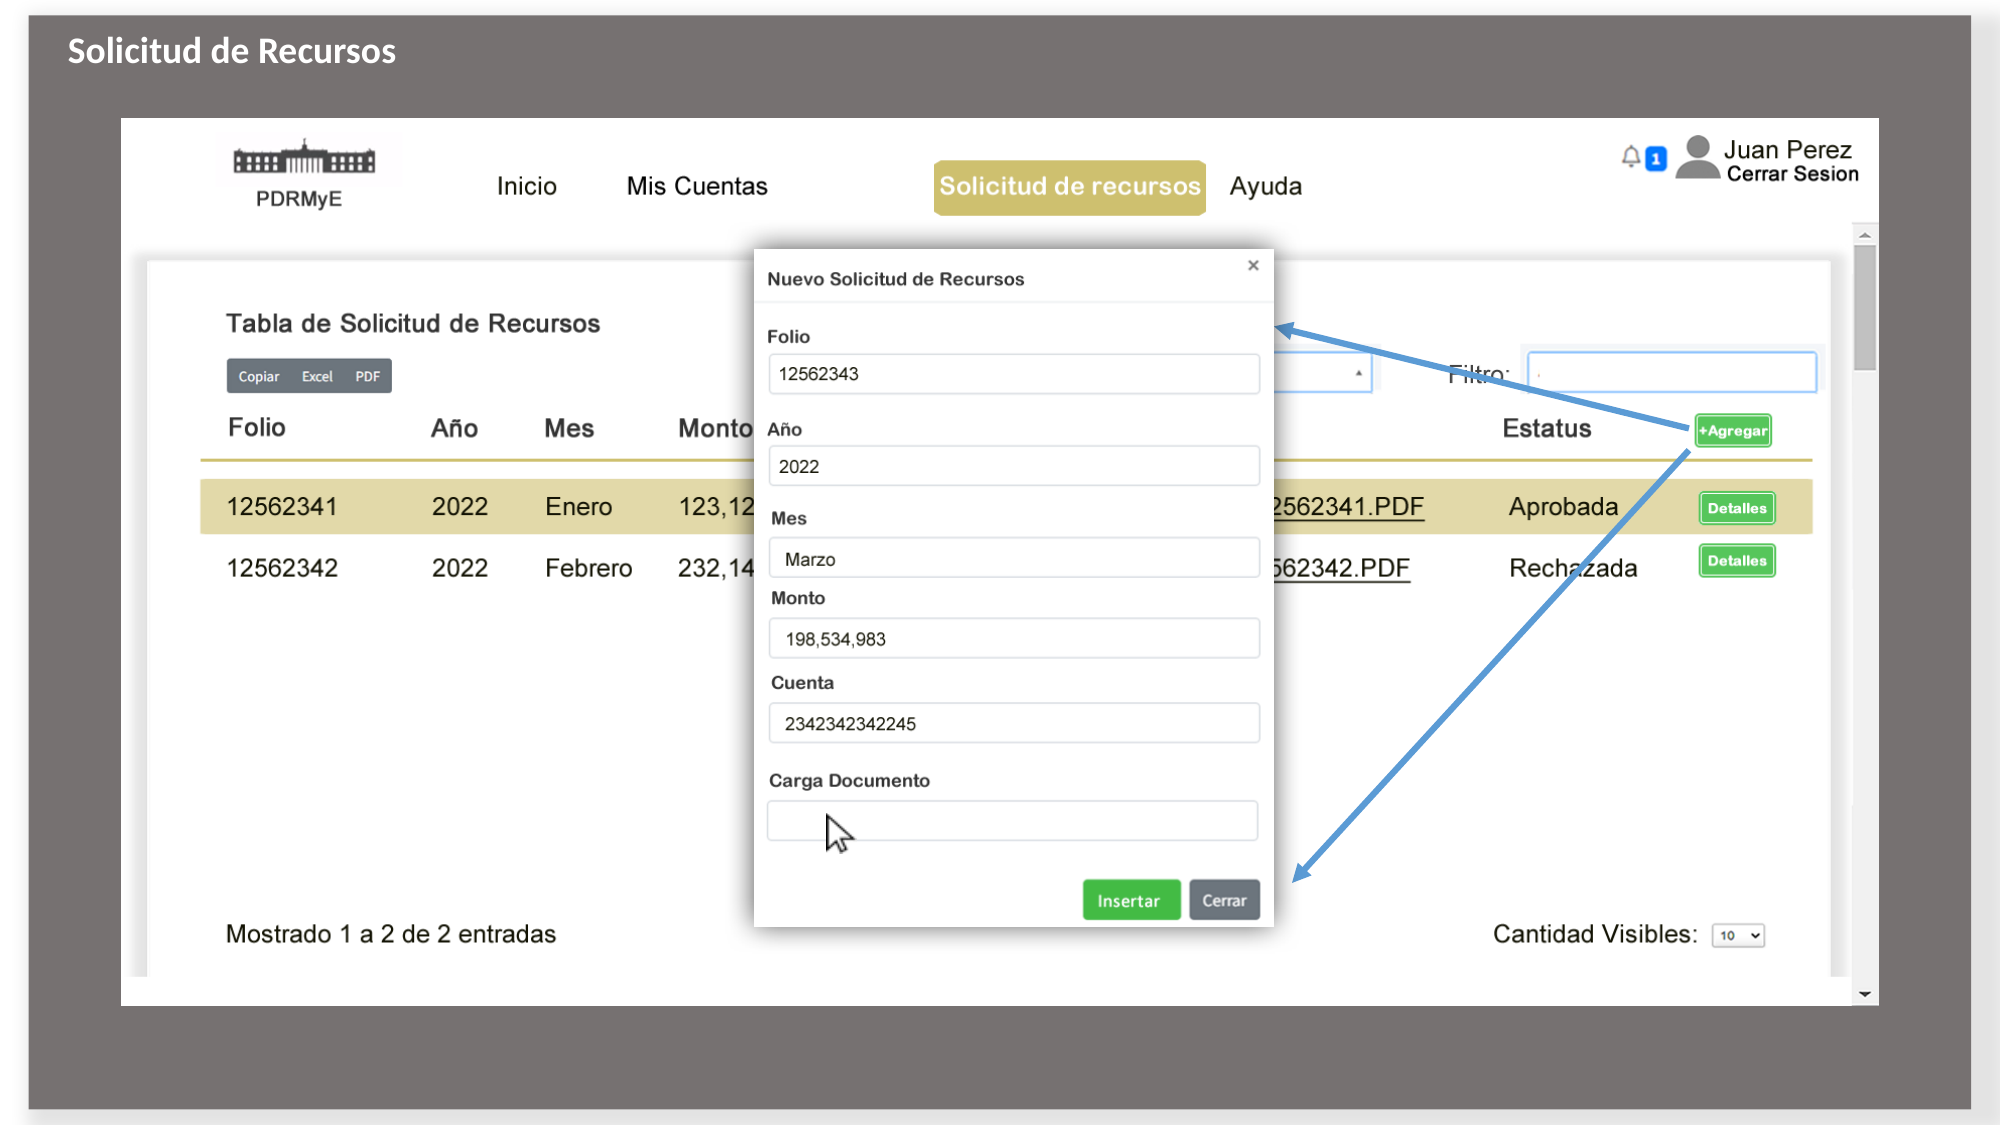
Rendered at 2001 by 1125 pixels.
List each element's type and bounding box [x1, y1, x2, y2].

picture [121, 118, 1879, 1006]
text_box [0, 0, 500, 172]
text_box [1291, 450, 1689, 883]
text_box [28, 14, 1972, 1110]
text_box [1274, 326, 1690, 429]
